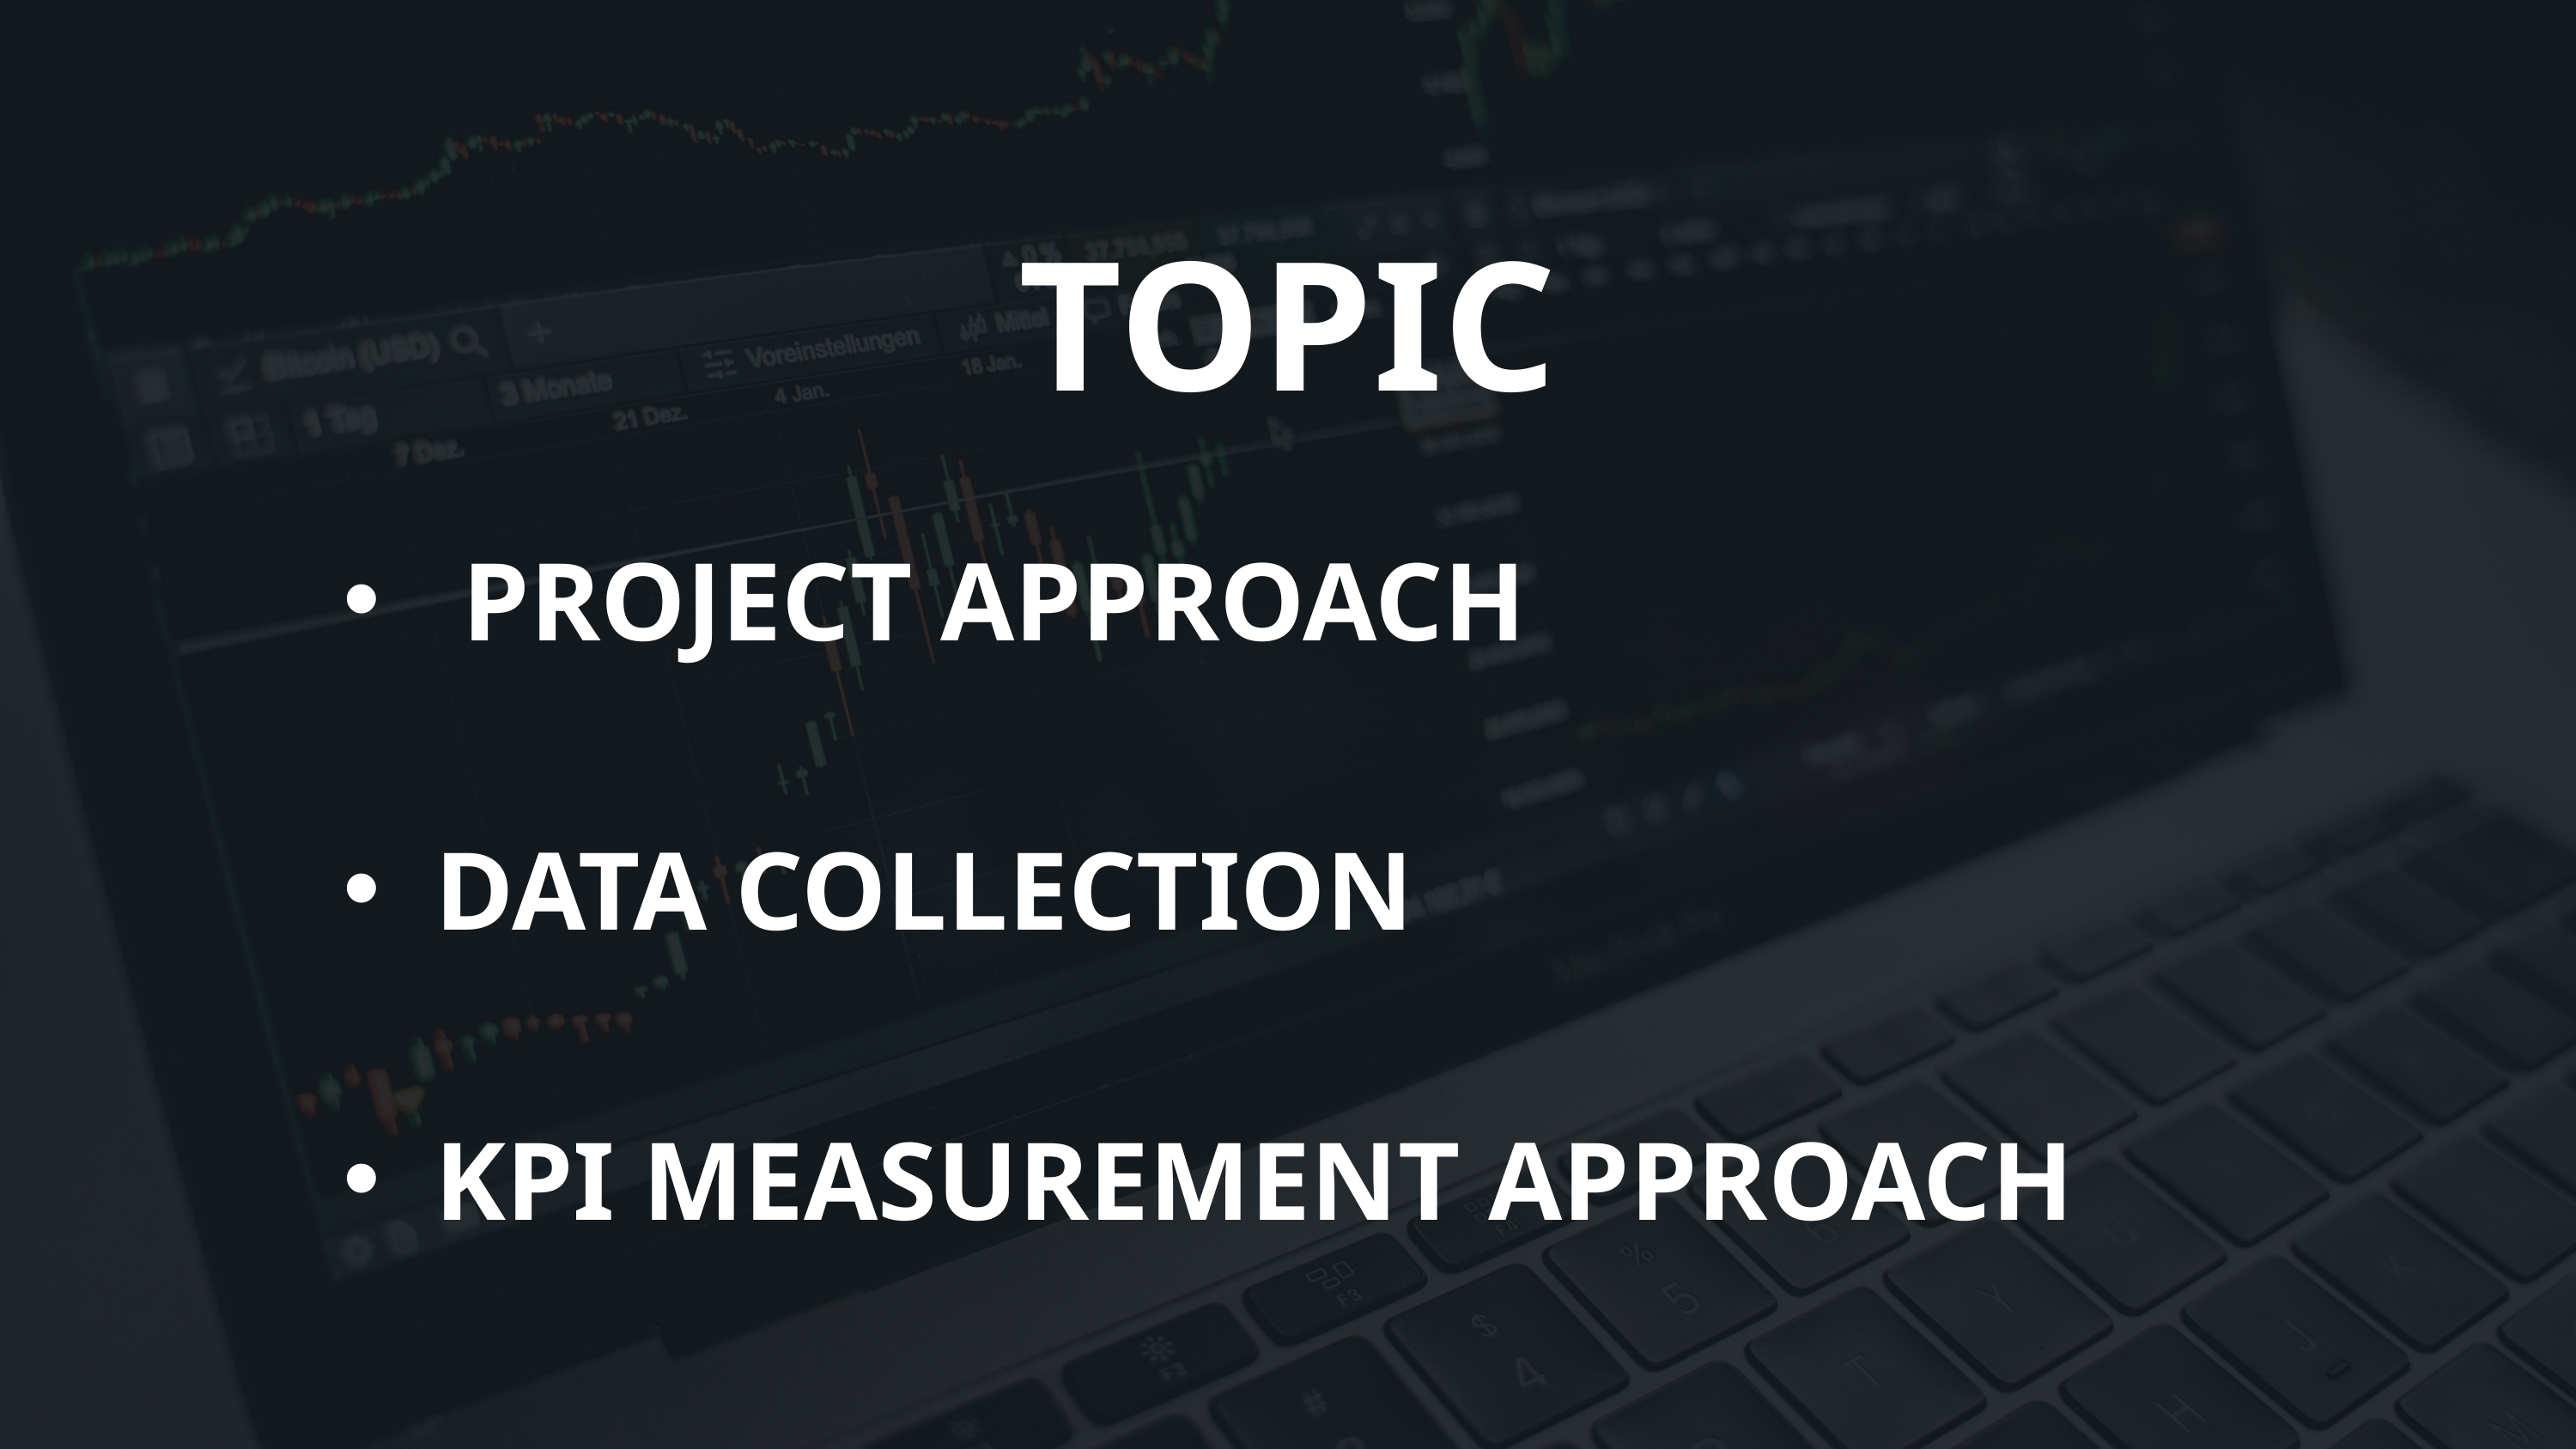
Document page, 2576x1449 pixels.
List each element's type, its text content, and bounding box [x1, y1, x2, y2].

text_box [0, 0, 2576, 1449]
text_box PROJECT APPROACH DATA COLLECTION KPI MEASUREMENT APPROACH [252, 517, 2354, 1242]
text_box TOPIC [619, 185, 1957, 427]
